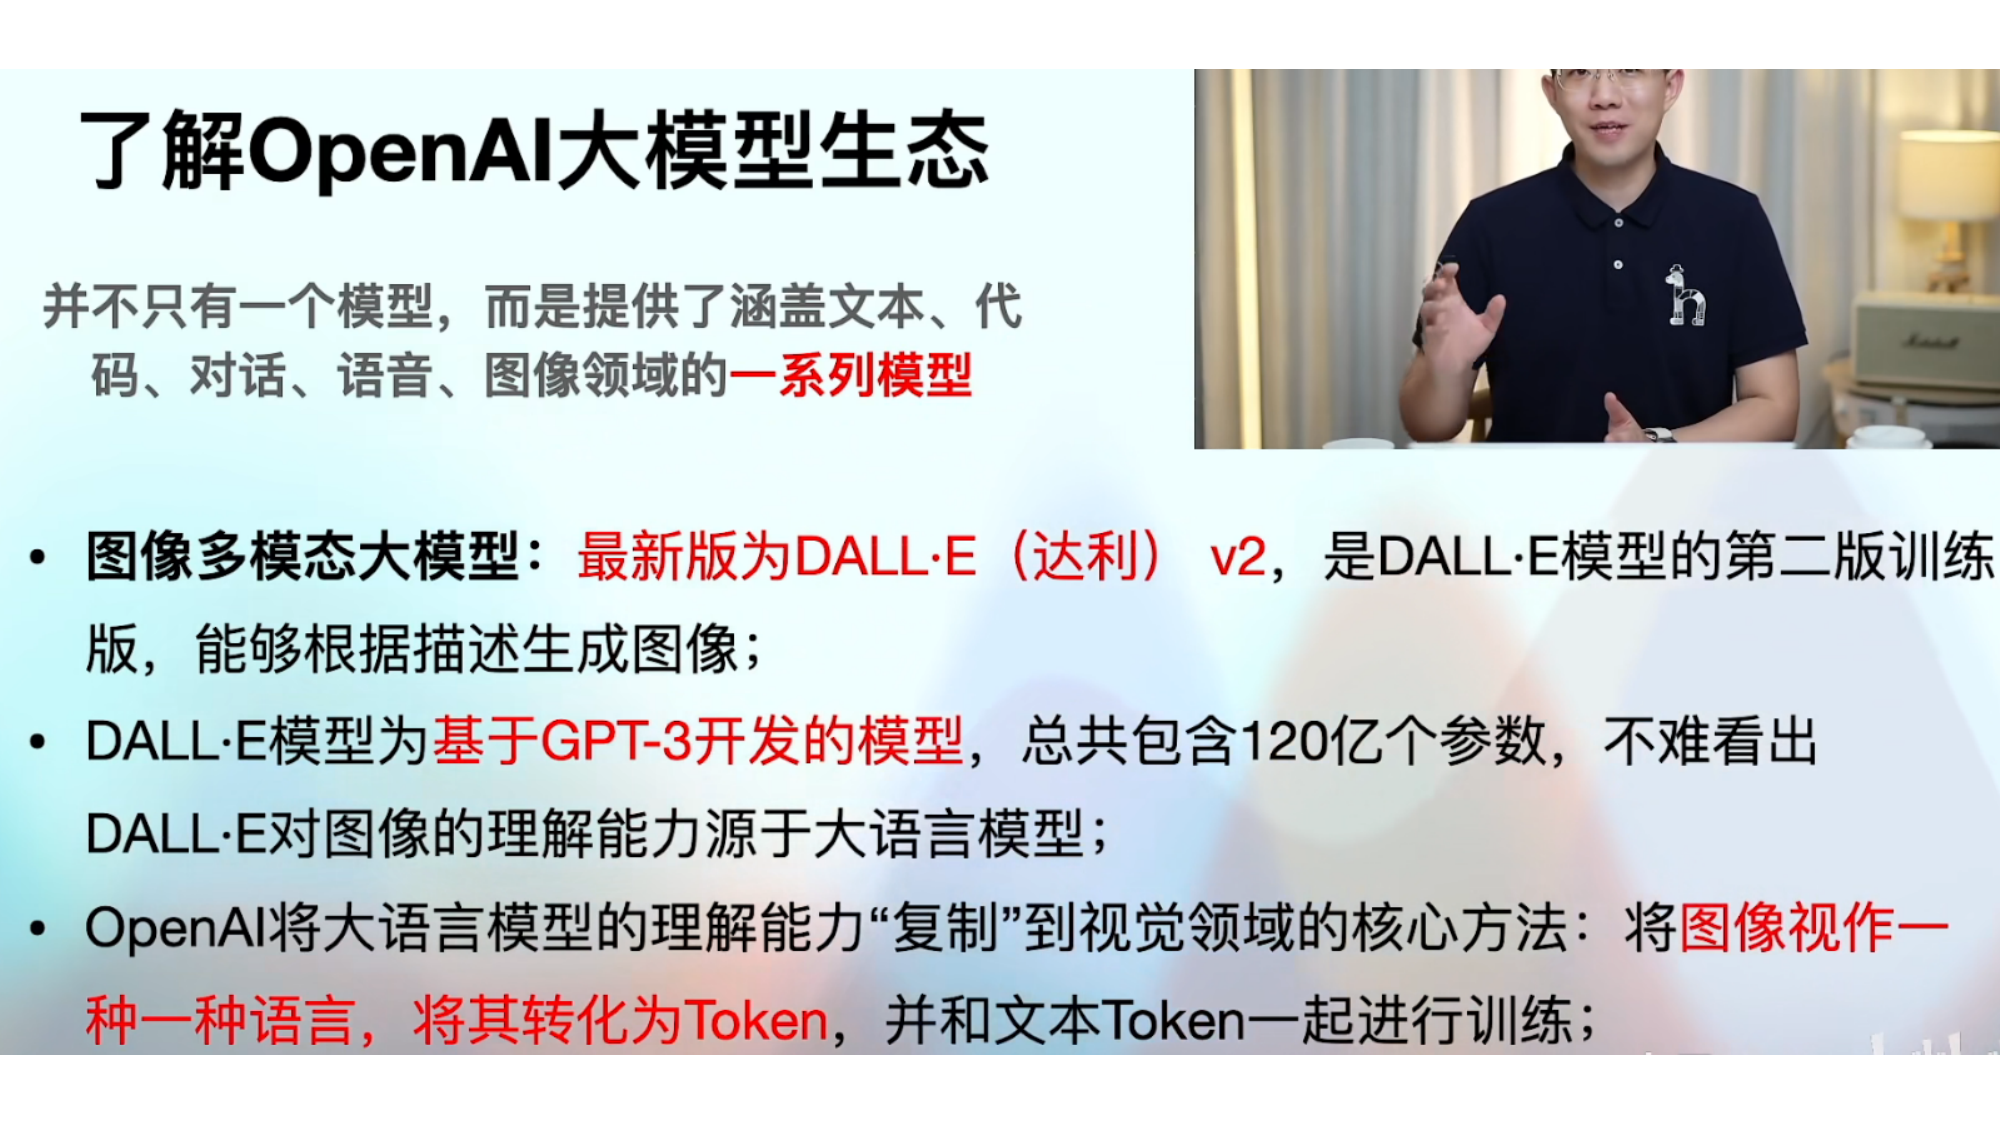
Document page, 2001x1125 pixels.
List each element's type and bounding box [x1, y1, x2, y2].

picture [0, 69, 2000, 1055]
